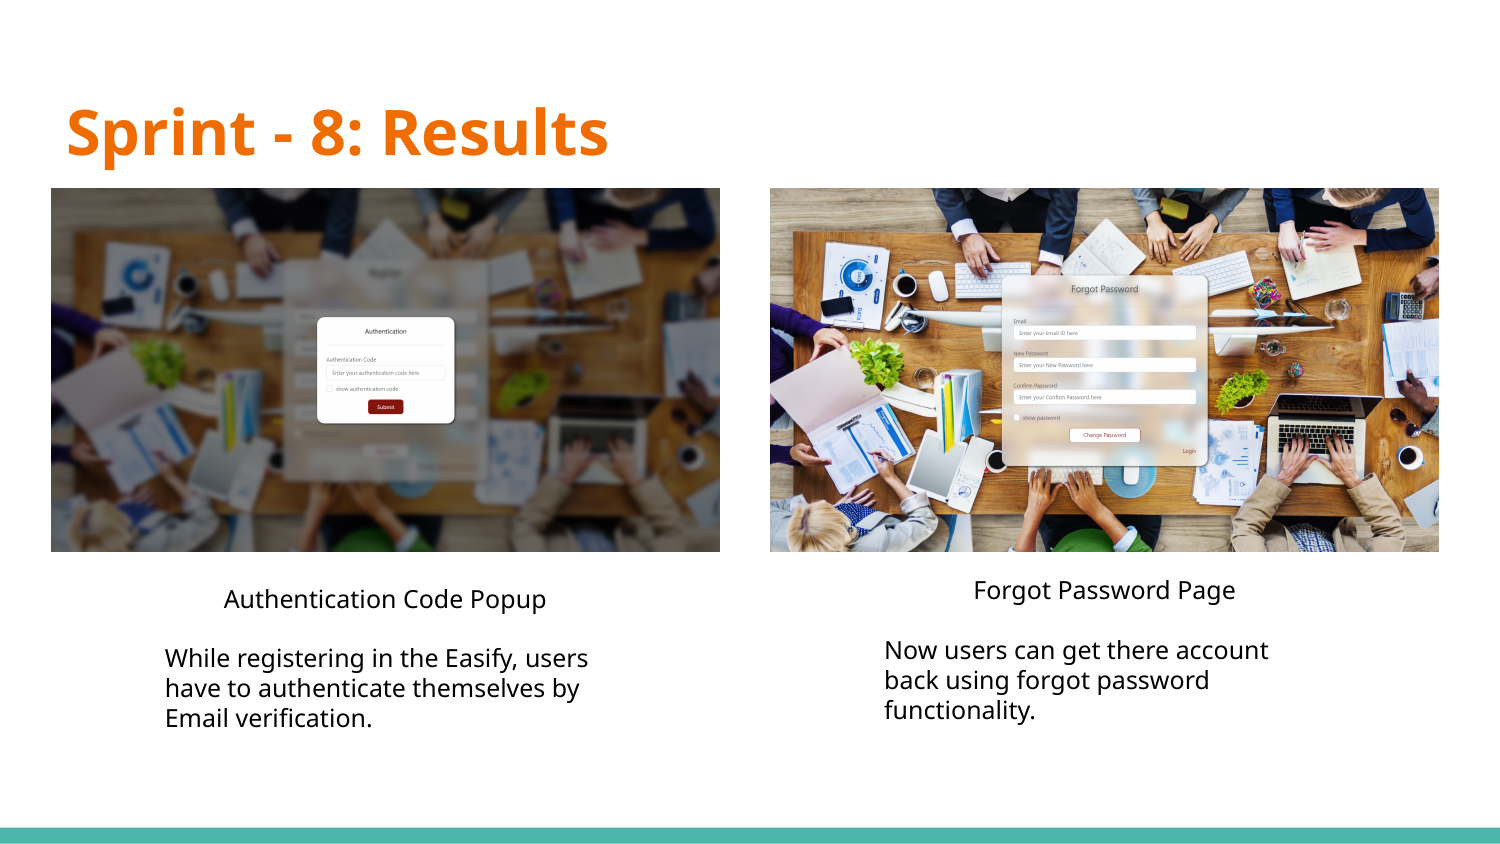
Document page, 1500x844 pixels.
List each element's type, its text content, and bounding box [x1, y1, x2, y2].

text_box Forgot Password Page Now users can get there account back using forgot password functionality. [869, 561, 1341, 740]
title Sprint - 8: Results [51, 72, 1449, 189]
text_box Authentication Code Popup While registering in the Easify, users have to authenticate themselves by Email verification. [149, 568, 622, 748]
picture [50, 188, 720, 553]
picture [770, 188, 1440, 553]
